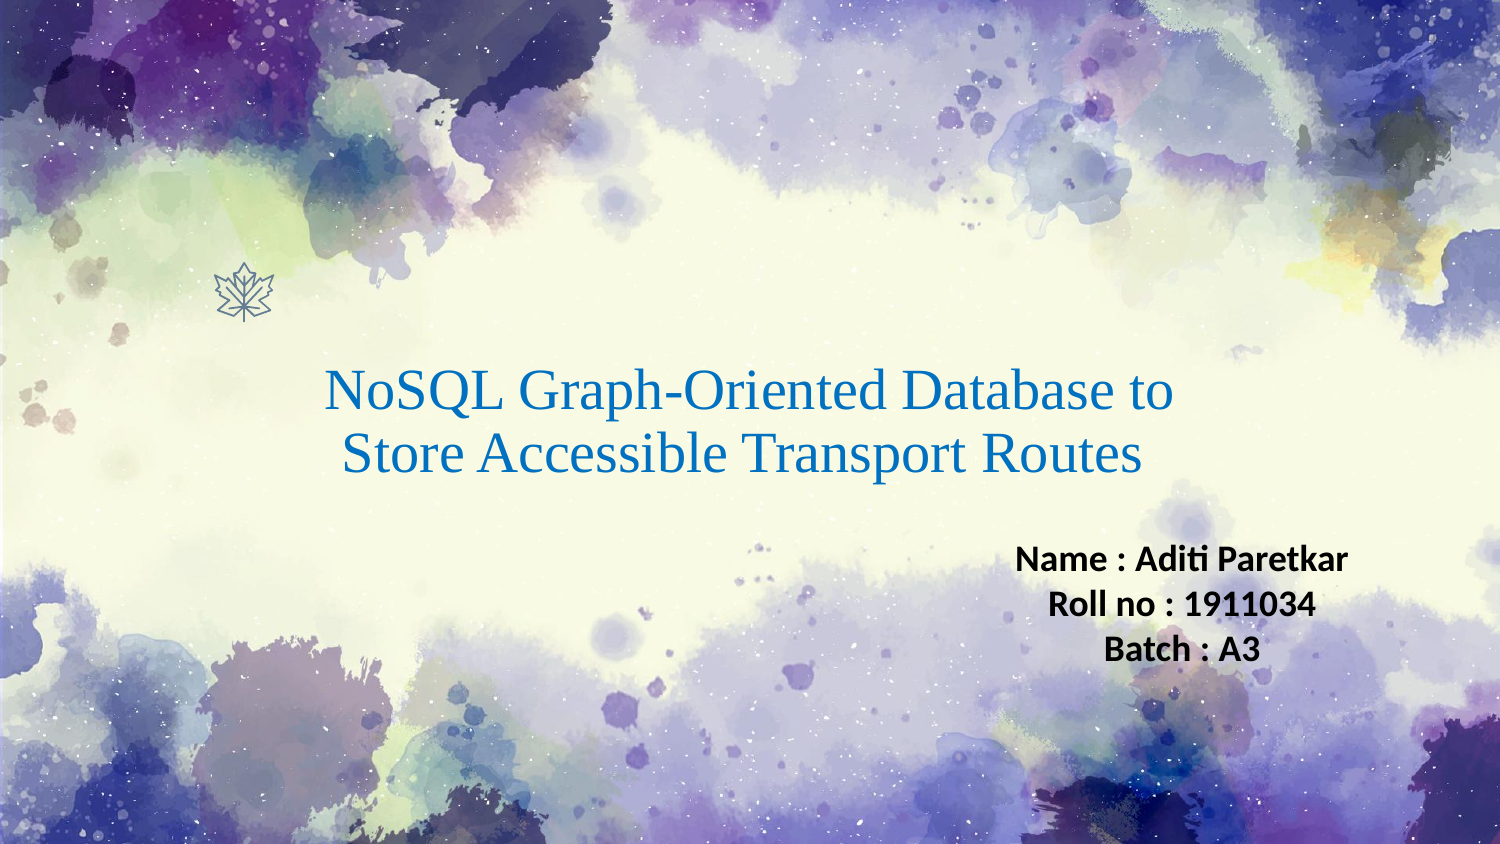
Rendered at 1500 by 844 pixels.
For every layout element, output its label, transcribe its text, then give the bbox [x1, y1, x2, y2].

picture [0, 0, 1500, 844]
text_box Name : Aditi Paretkar Roll no : 1911034 Batch : A3 [807, 526, 1500, 677]
title NoSQL Graph-Oriented Database to Store Accessible Transport Routes [303, 292, 1197, 552]
text_box [214, 262, 275, 323]
